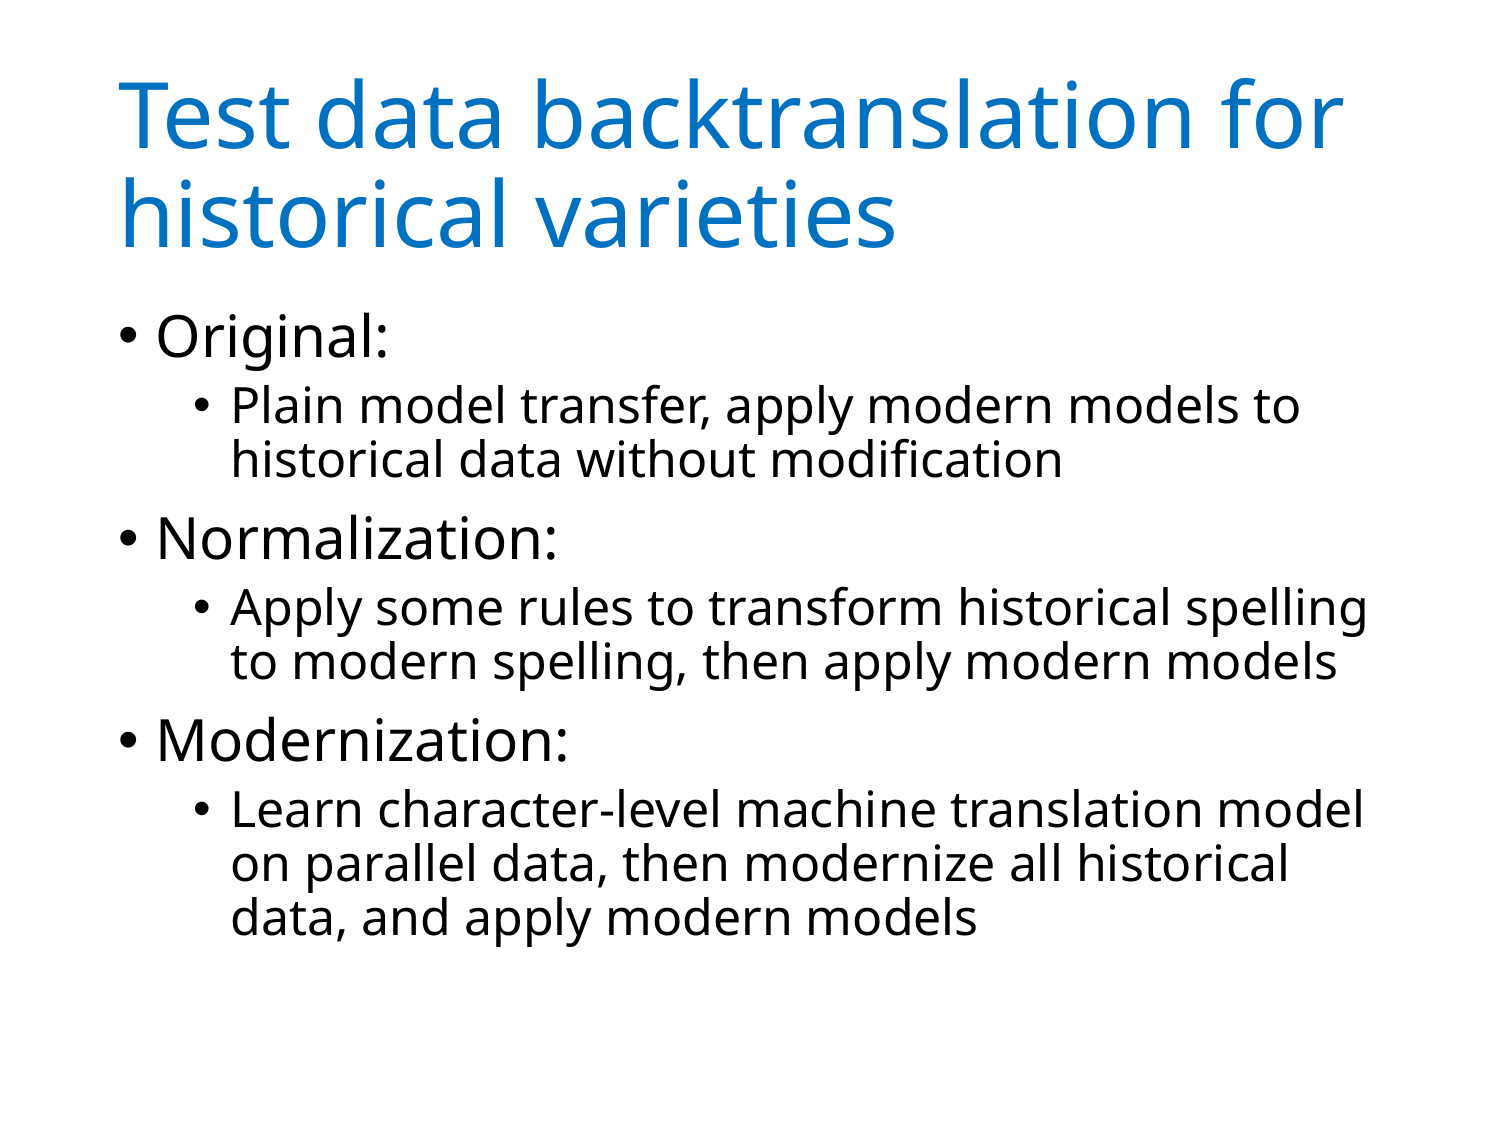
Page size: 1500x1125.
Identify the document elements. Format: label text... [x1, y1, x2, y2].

title Test data backtranslation for historical varieties [103, 59, 1397, 278]
list Original: Plain model transfer, apply modern models to historical data without modification Normalization: Apply some rules to transform historical spelling to modern spelling, then apply modern models Modernization: Learn character-level machine translation model on parallel data, then modernize all historical data, and apply modern models [103, 299, 1397, 1014]
